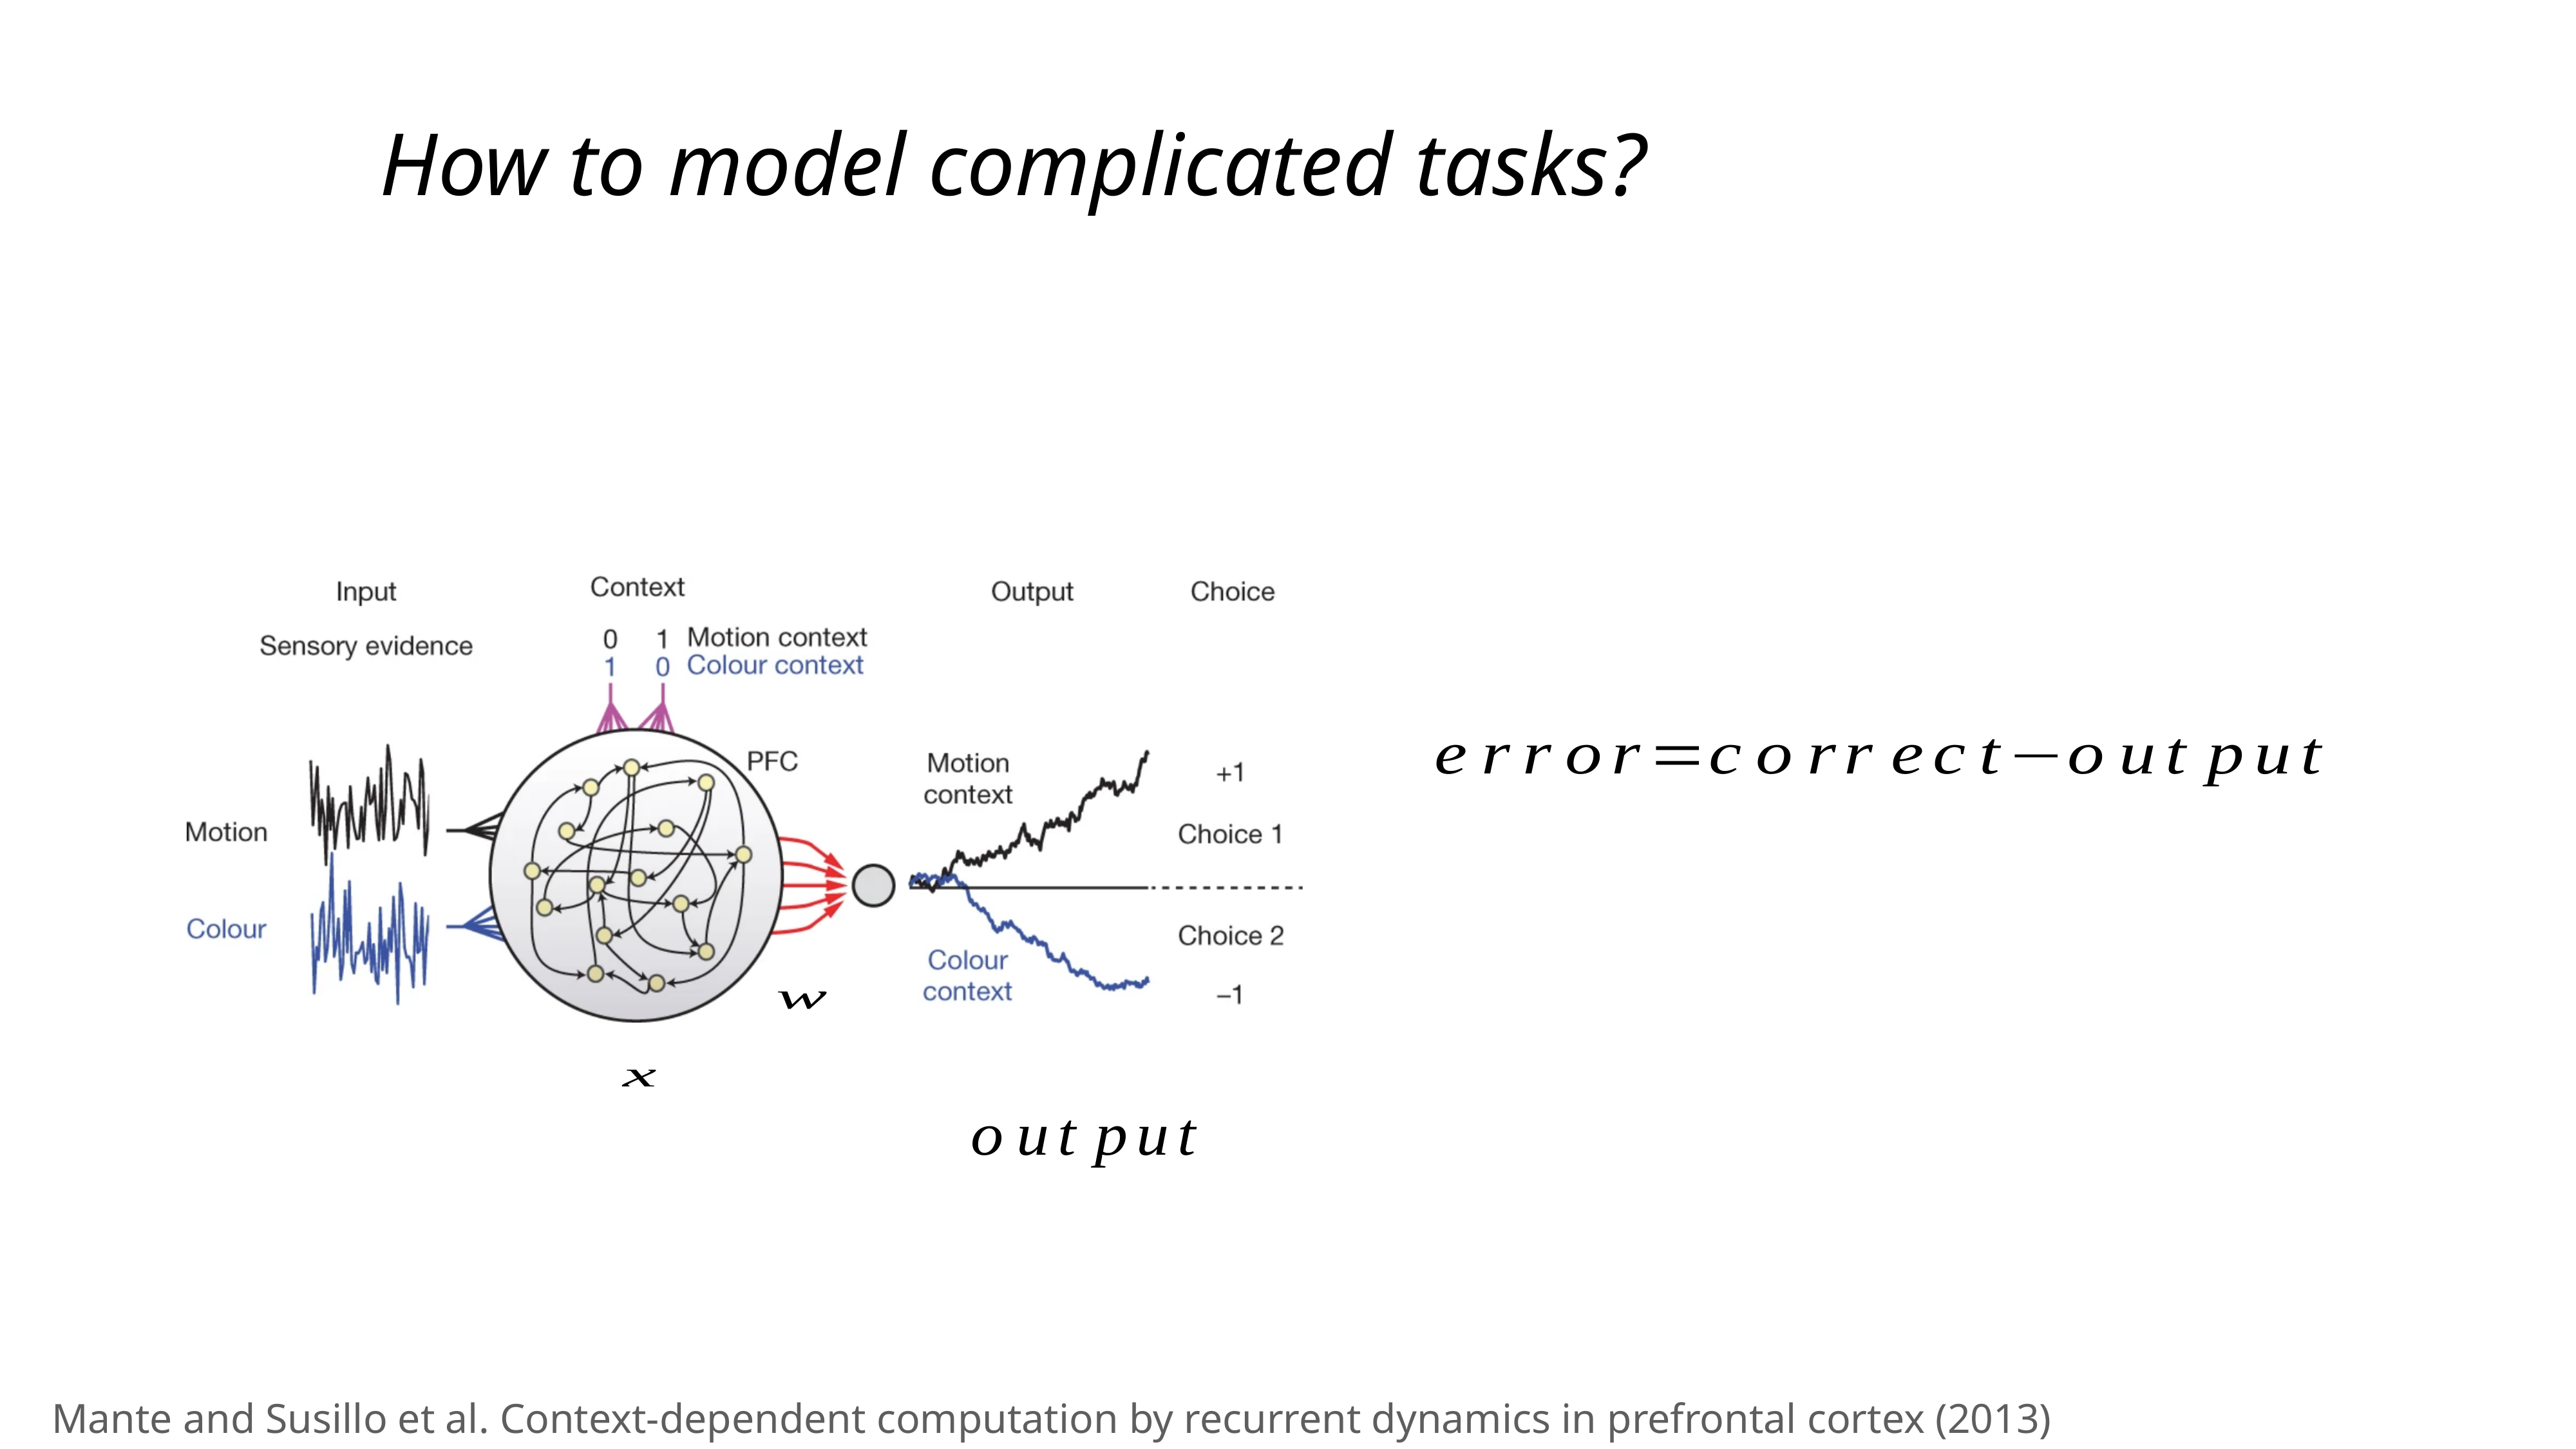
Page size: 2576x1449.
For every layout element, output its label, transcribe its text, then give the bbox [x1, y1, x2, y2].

picture [70, 559, 1446, 1049]
text_box [1446, 721, 2327, 788]
text_box How to model complicated tasks? [372, 102, 2576, 220]
text_box Mante and Susillo et al. Context-dependent computation by recurrent dynamics in prefrontal cortex (2013) [46, 1388, 2368, 1449]
text_box [971, 1102, 1200, 1170]
text_box [618, 1054, 661, 1095]
